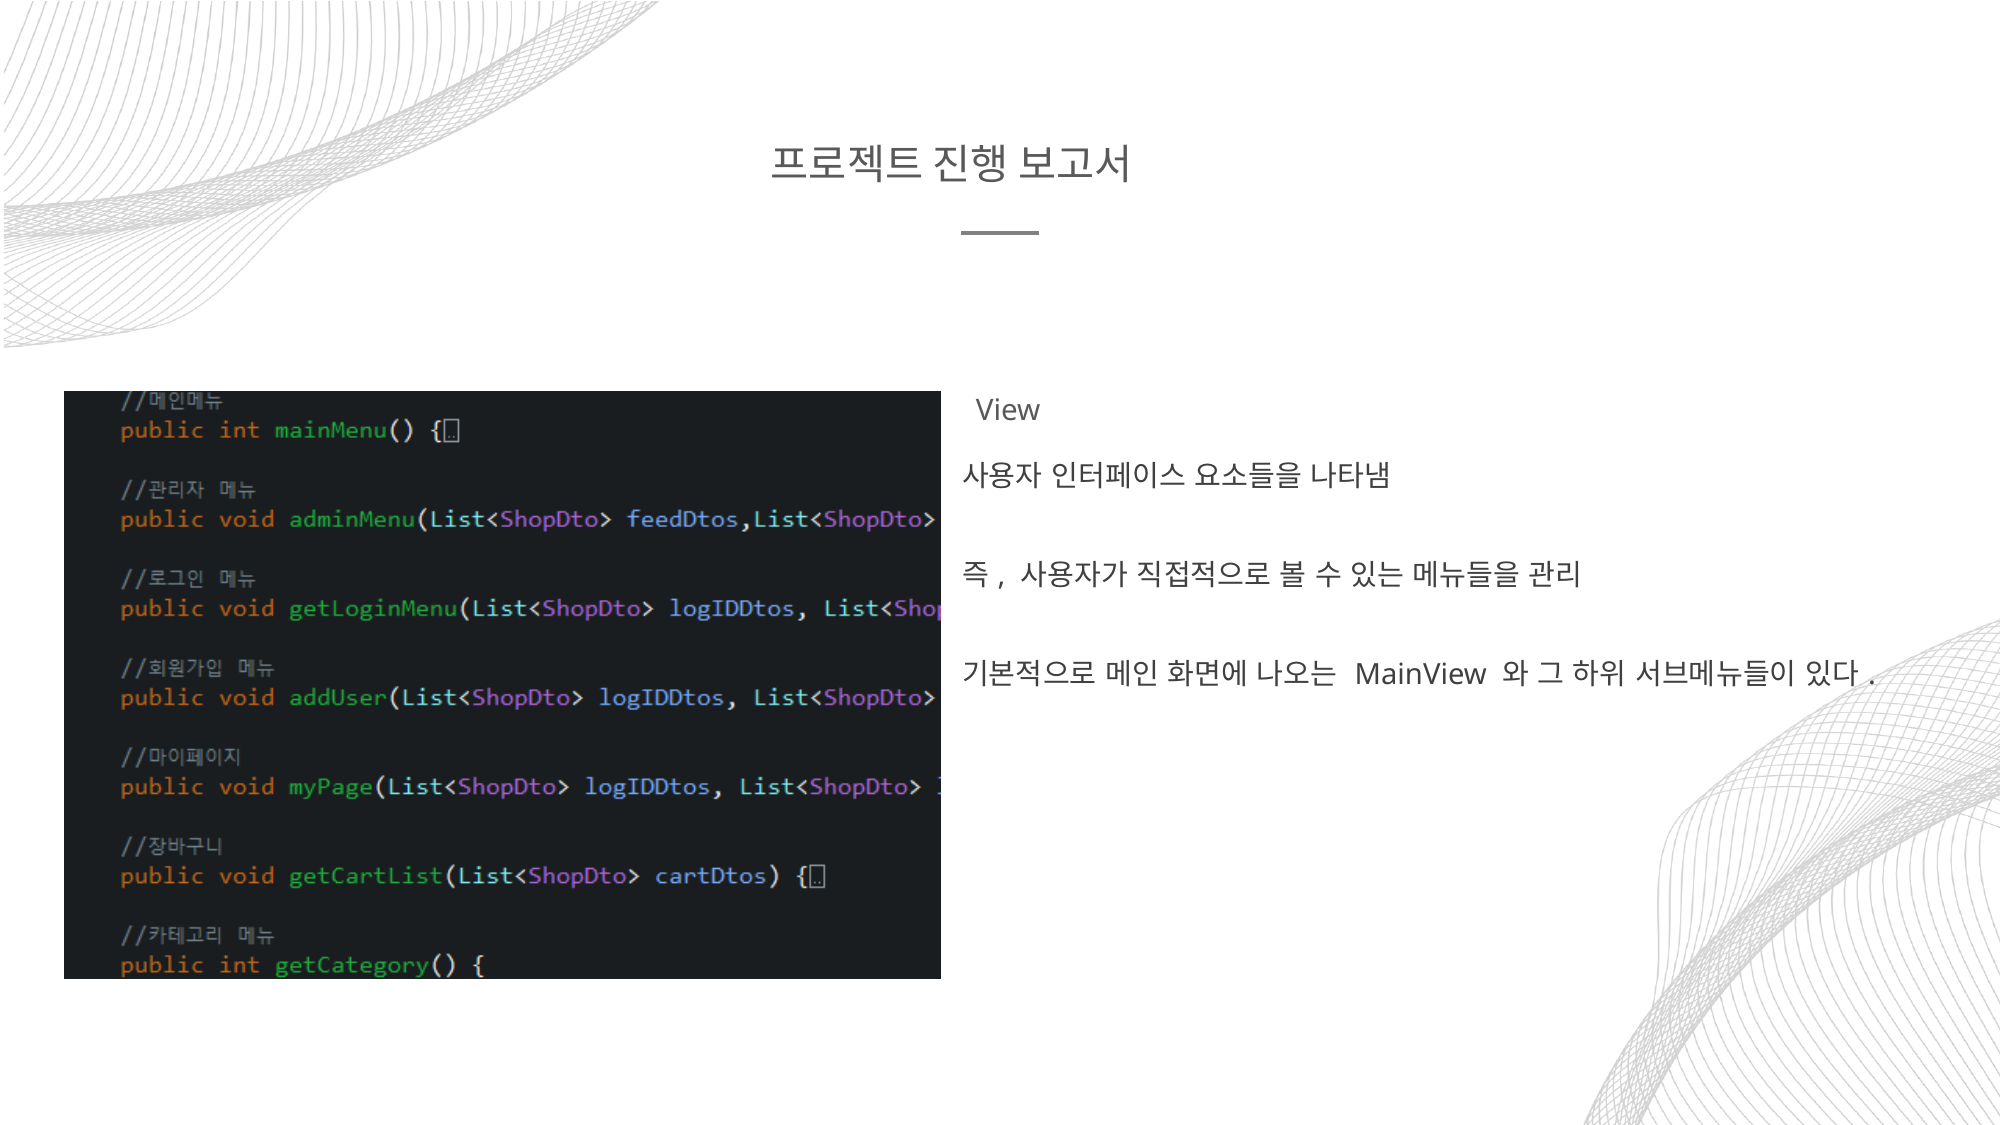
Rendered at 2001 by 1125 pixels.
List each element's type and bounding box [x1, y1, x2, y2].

text_box [63, 124, 2000, 1016]
